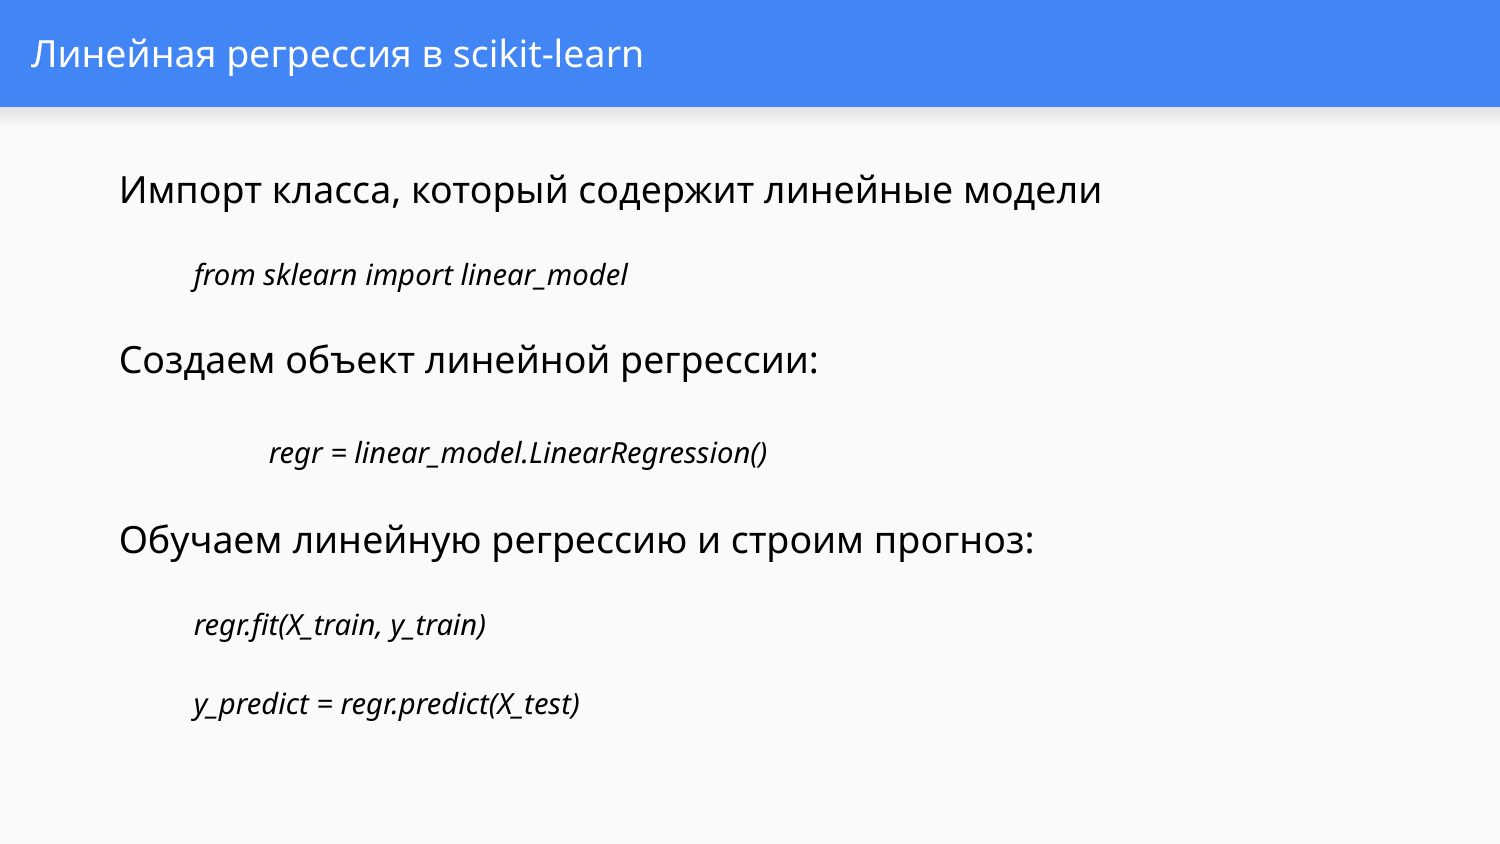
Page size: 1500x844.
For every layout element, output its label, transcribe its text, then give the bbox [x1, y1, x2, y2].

text_box Импорт класса, который содержит линейные модели from sklearn import linear_model Создаем объект линейной регрессии: regr = linear_model.LinearRegression() Обучаем линейную регрессию и строим прогноз: regr.fit(X_train, y_train) y_predict = regr.predict(X_test) [28, 150, 1464, 783]
title Линейная регрессия в scikit-learn [16, 2, 1464, 102]
